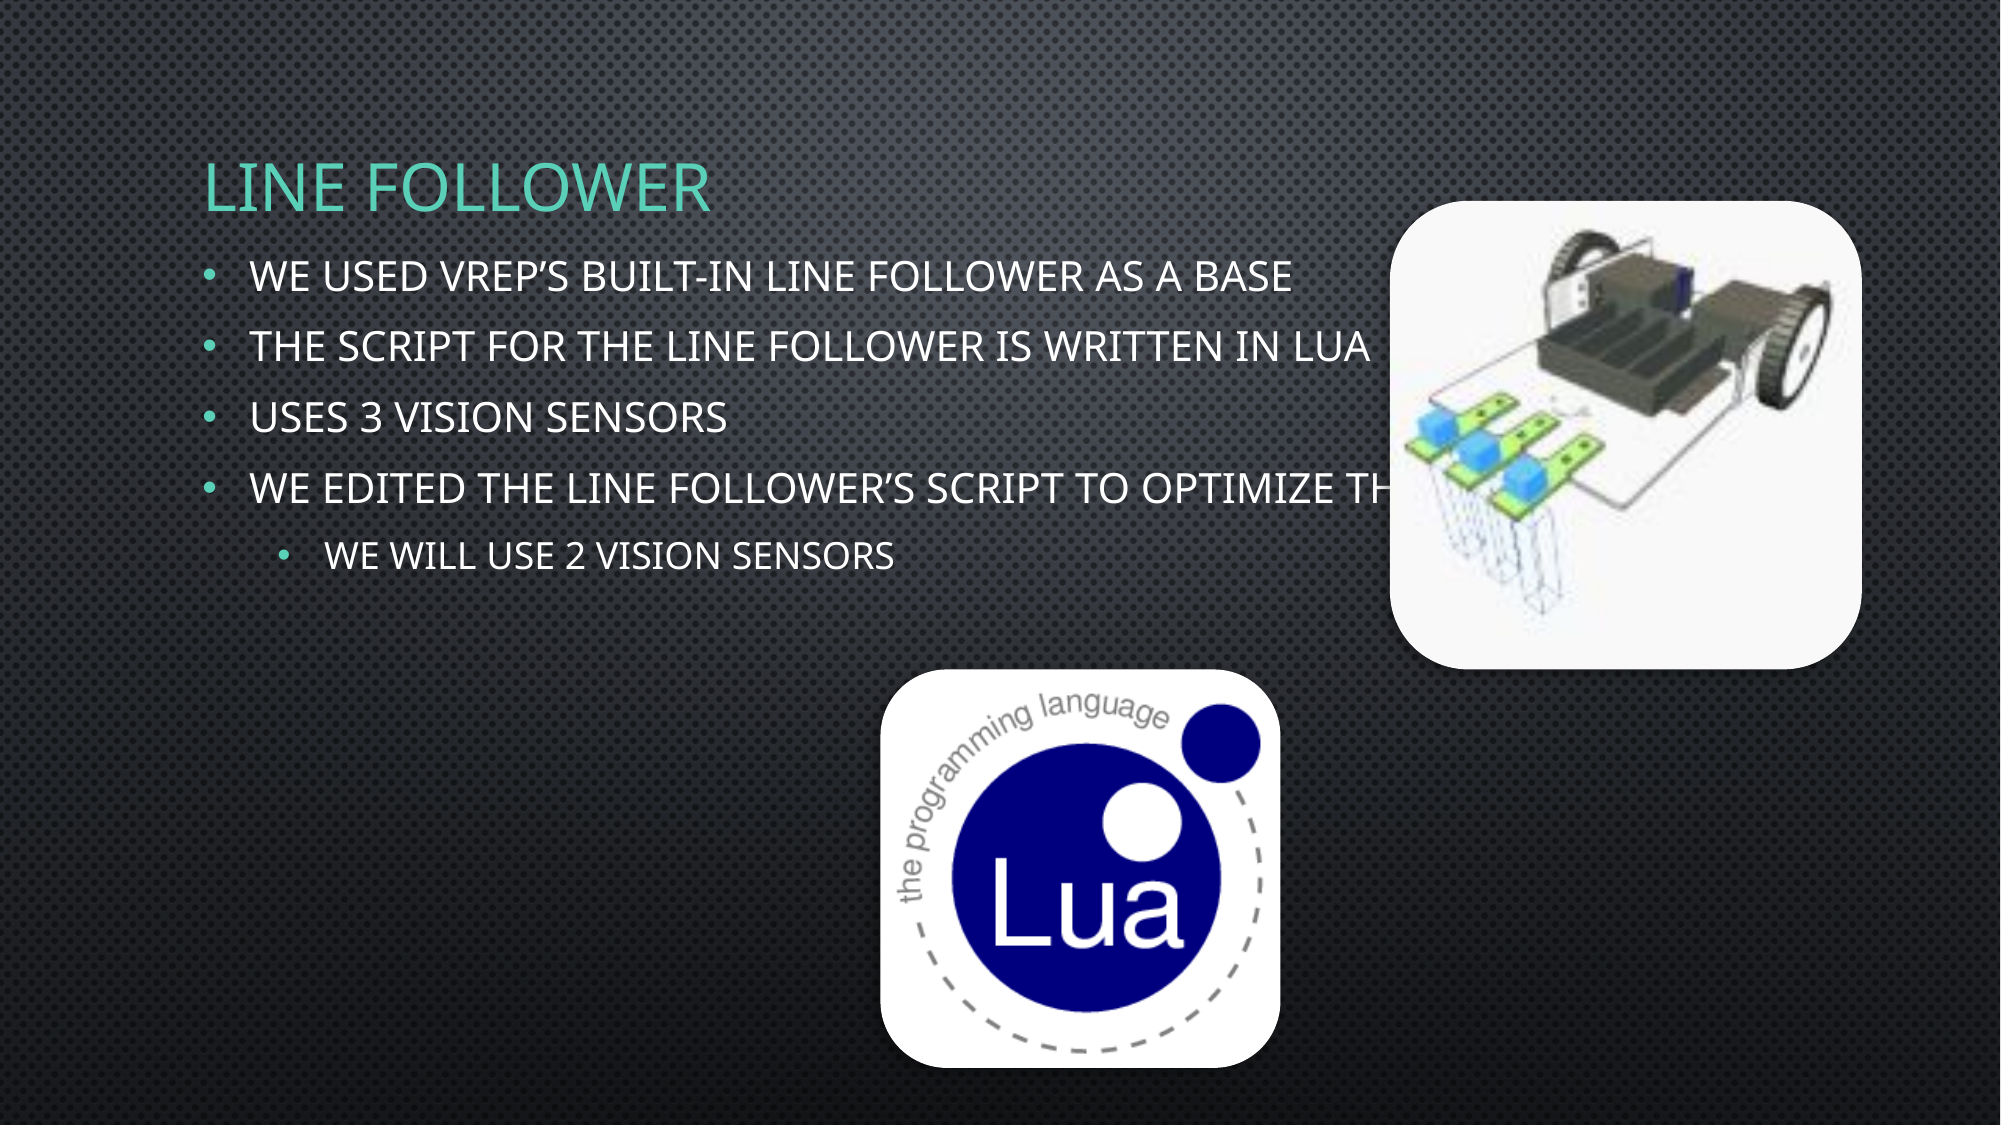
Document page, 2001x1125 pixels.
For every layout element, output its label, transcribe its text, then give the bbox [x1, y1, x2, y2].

list We used Vrep’s built-in Line follower as a base The script for the line follower is written in Lua Uses 3 vision sensors We edited the line follower’s script to optimize the robot We will use 2 vision sensors [187, 156, 1813, 670]
title Line Follower [187, 28, 1813, 156]
picture [880, 669, 1281, 1069]
picture [1389, 200, 1863, 670]
